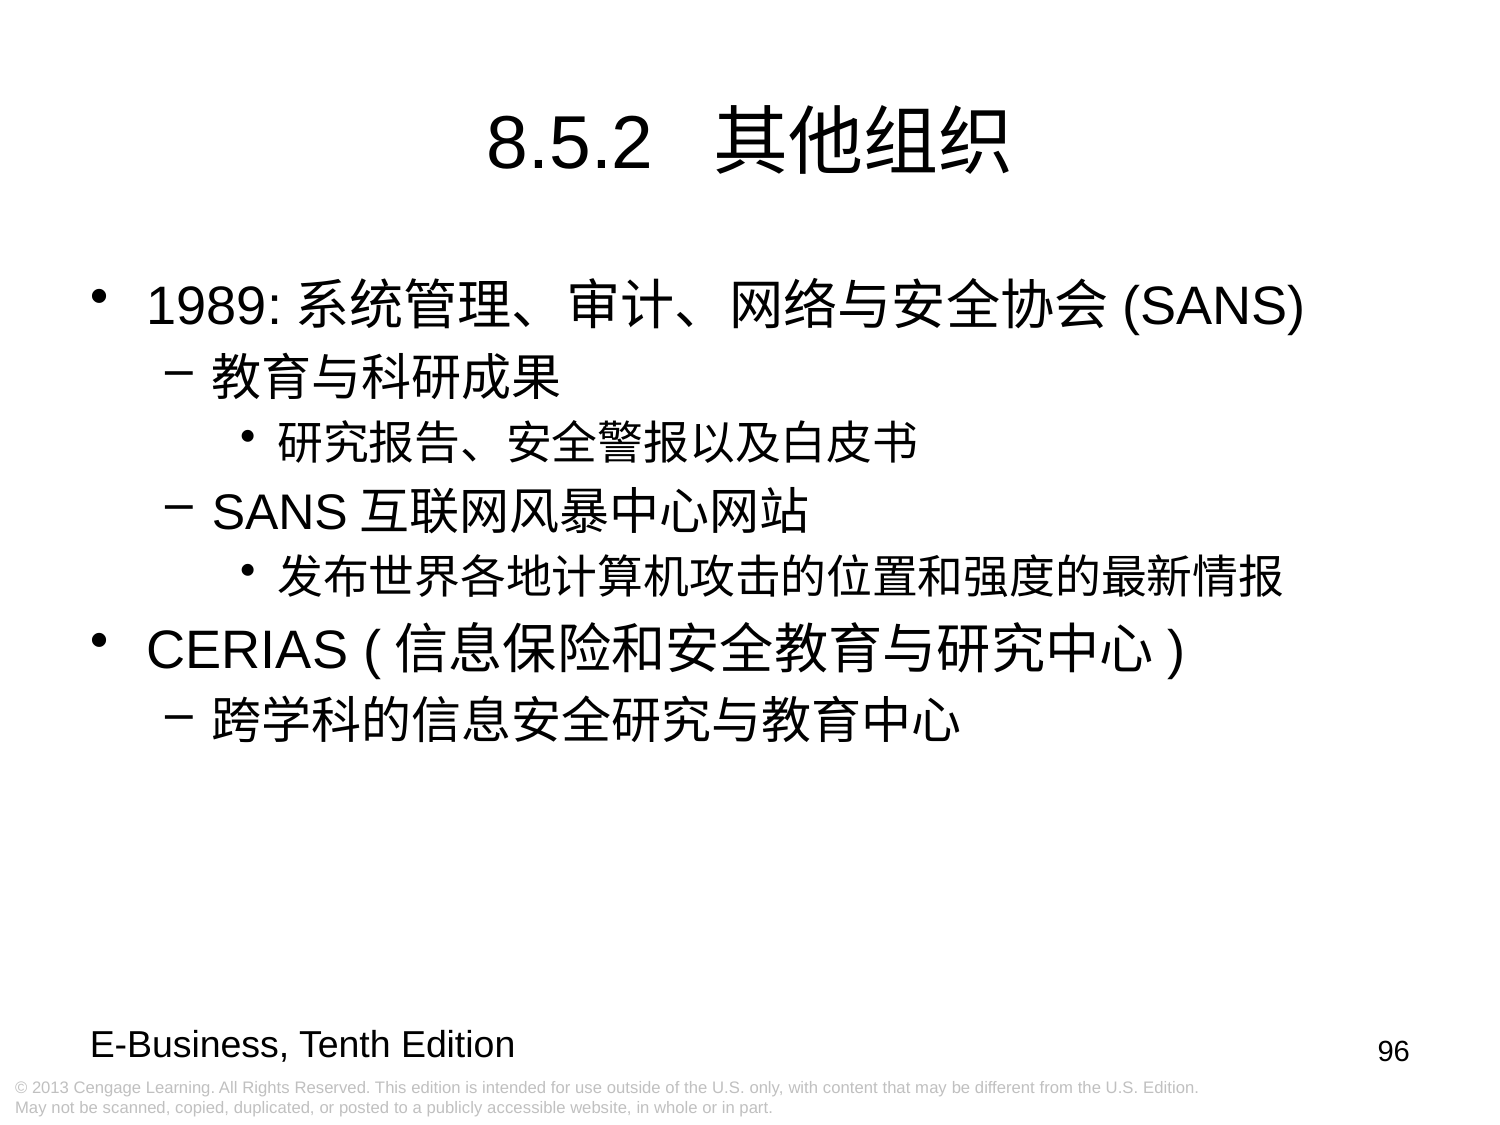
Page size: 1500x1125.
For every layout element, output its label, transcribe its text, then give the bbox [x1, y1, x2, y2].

list 1989:系统管理、审计、网络与安全协会(SANS) 教育与科研成果 研究报告、安全警报以及白皮书 SANS互联网风暴中心网站 发布世界各地计算机攻击的位置和强度的最新情报 CERIAS (信息保险和安全教育与研究中心) 跨学科的信息安全研究与教育中心 [75, 262, 1425, 1005]
title 8.5.2 其他组织 [75, 45, 1425, 233]
slide_number 96 [1074, 1024, 1426, 1103]
